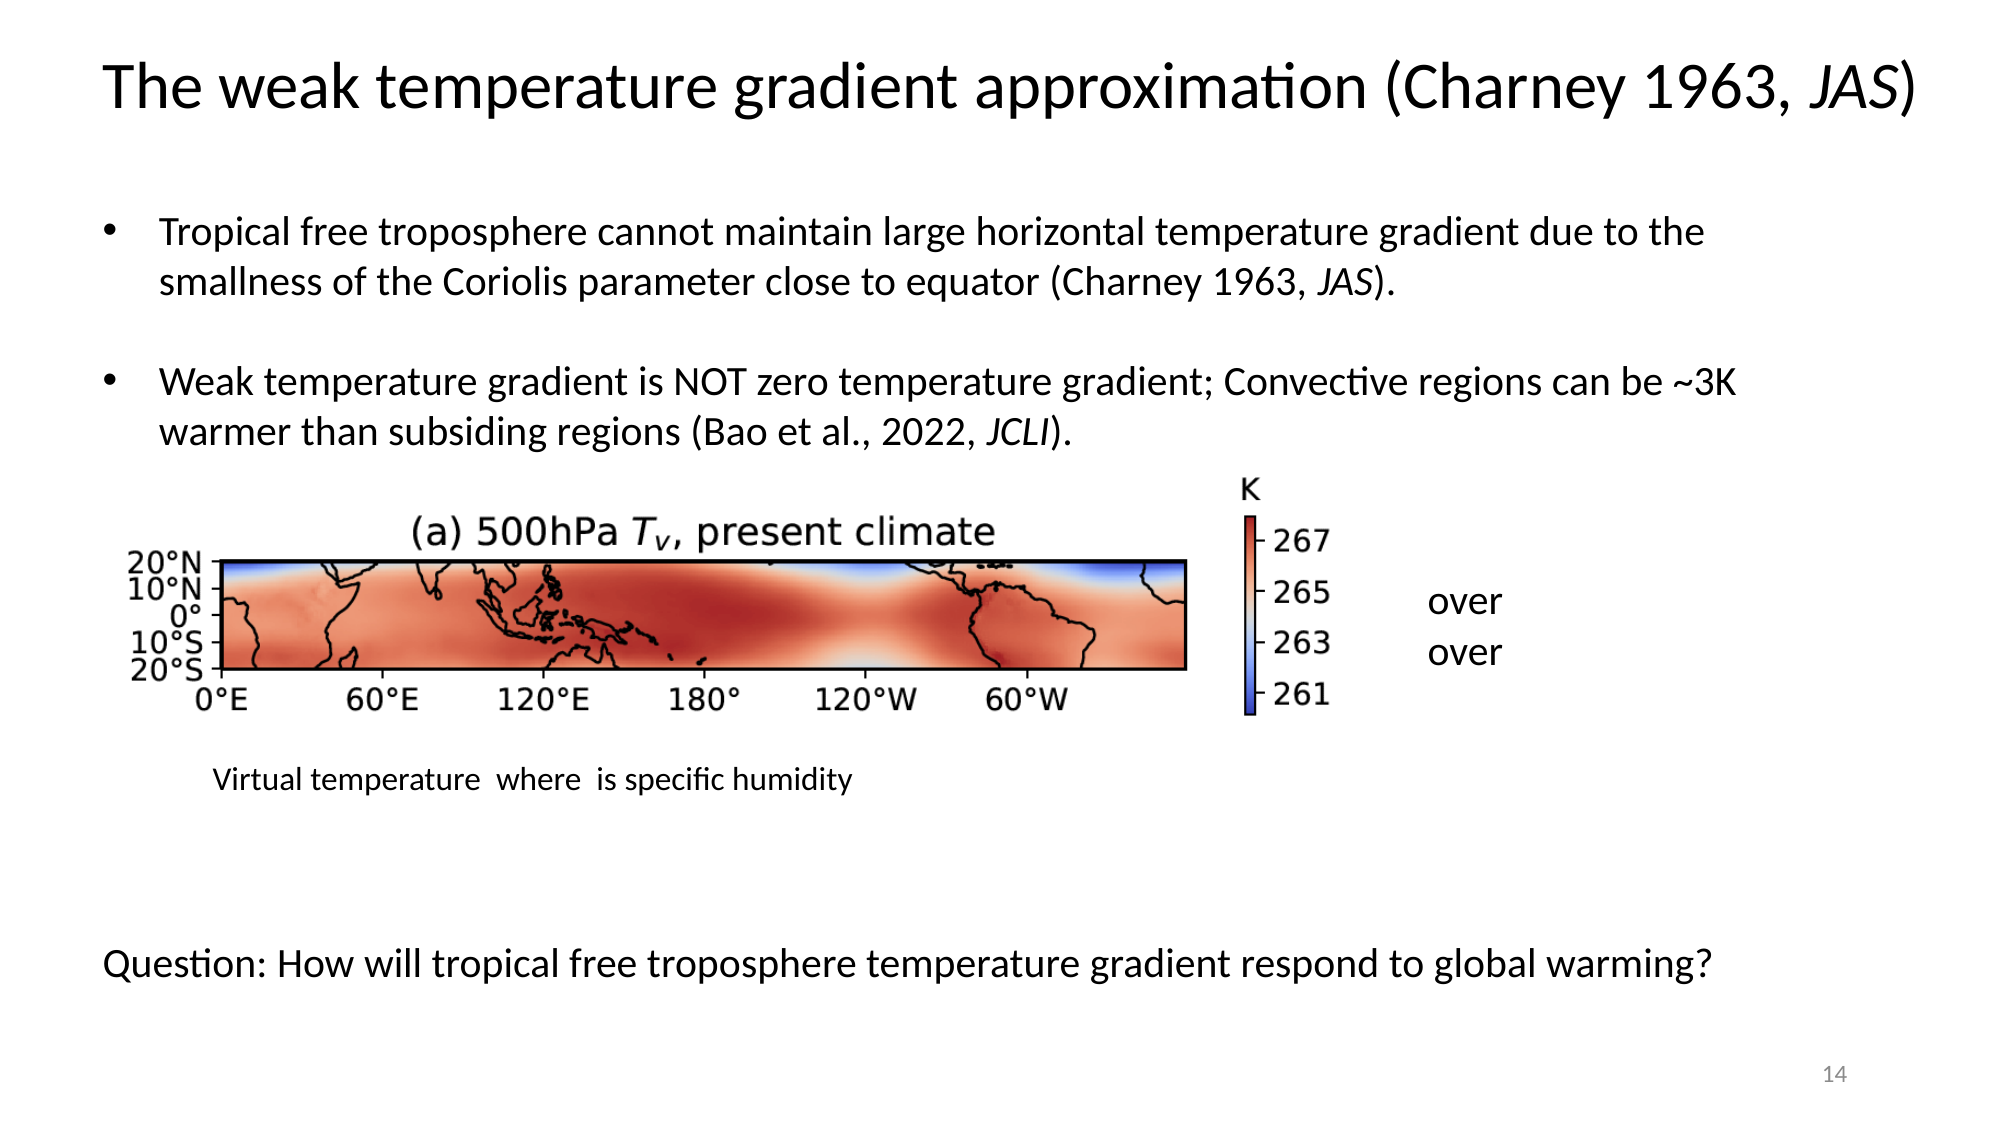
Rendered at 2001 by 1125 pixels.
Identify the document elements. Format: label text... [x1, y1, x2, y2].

slide_number 14 [1412, 1042, 1863, 1103]
text_box Tropical free troposphere cannot maintain large horizontal temperature gradient due to the smallness of the Coriolis parameter close to equator (Charney 1963, JAS). Weak temperature gradient is NOT zero temperature gradient; Convective regions can be ~3K warmer than subsiding regions (Bao et al., 2022, JCLI). [87, 196, 1798, 462]
text_box Question: How will tropical free troposphere temperature gradient respond to global warming? [87, 928, 1820, 994]
picture [87, 464, 1342, 732]
text_box The weak temperature gradient approximation (Charney 1963, JAS) [87, 34, 1972, 129]
